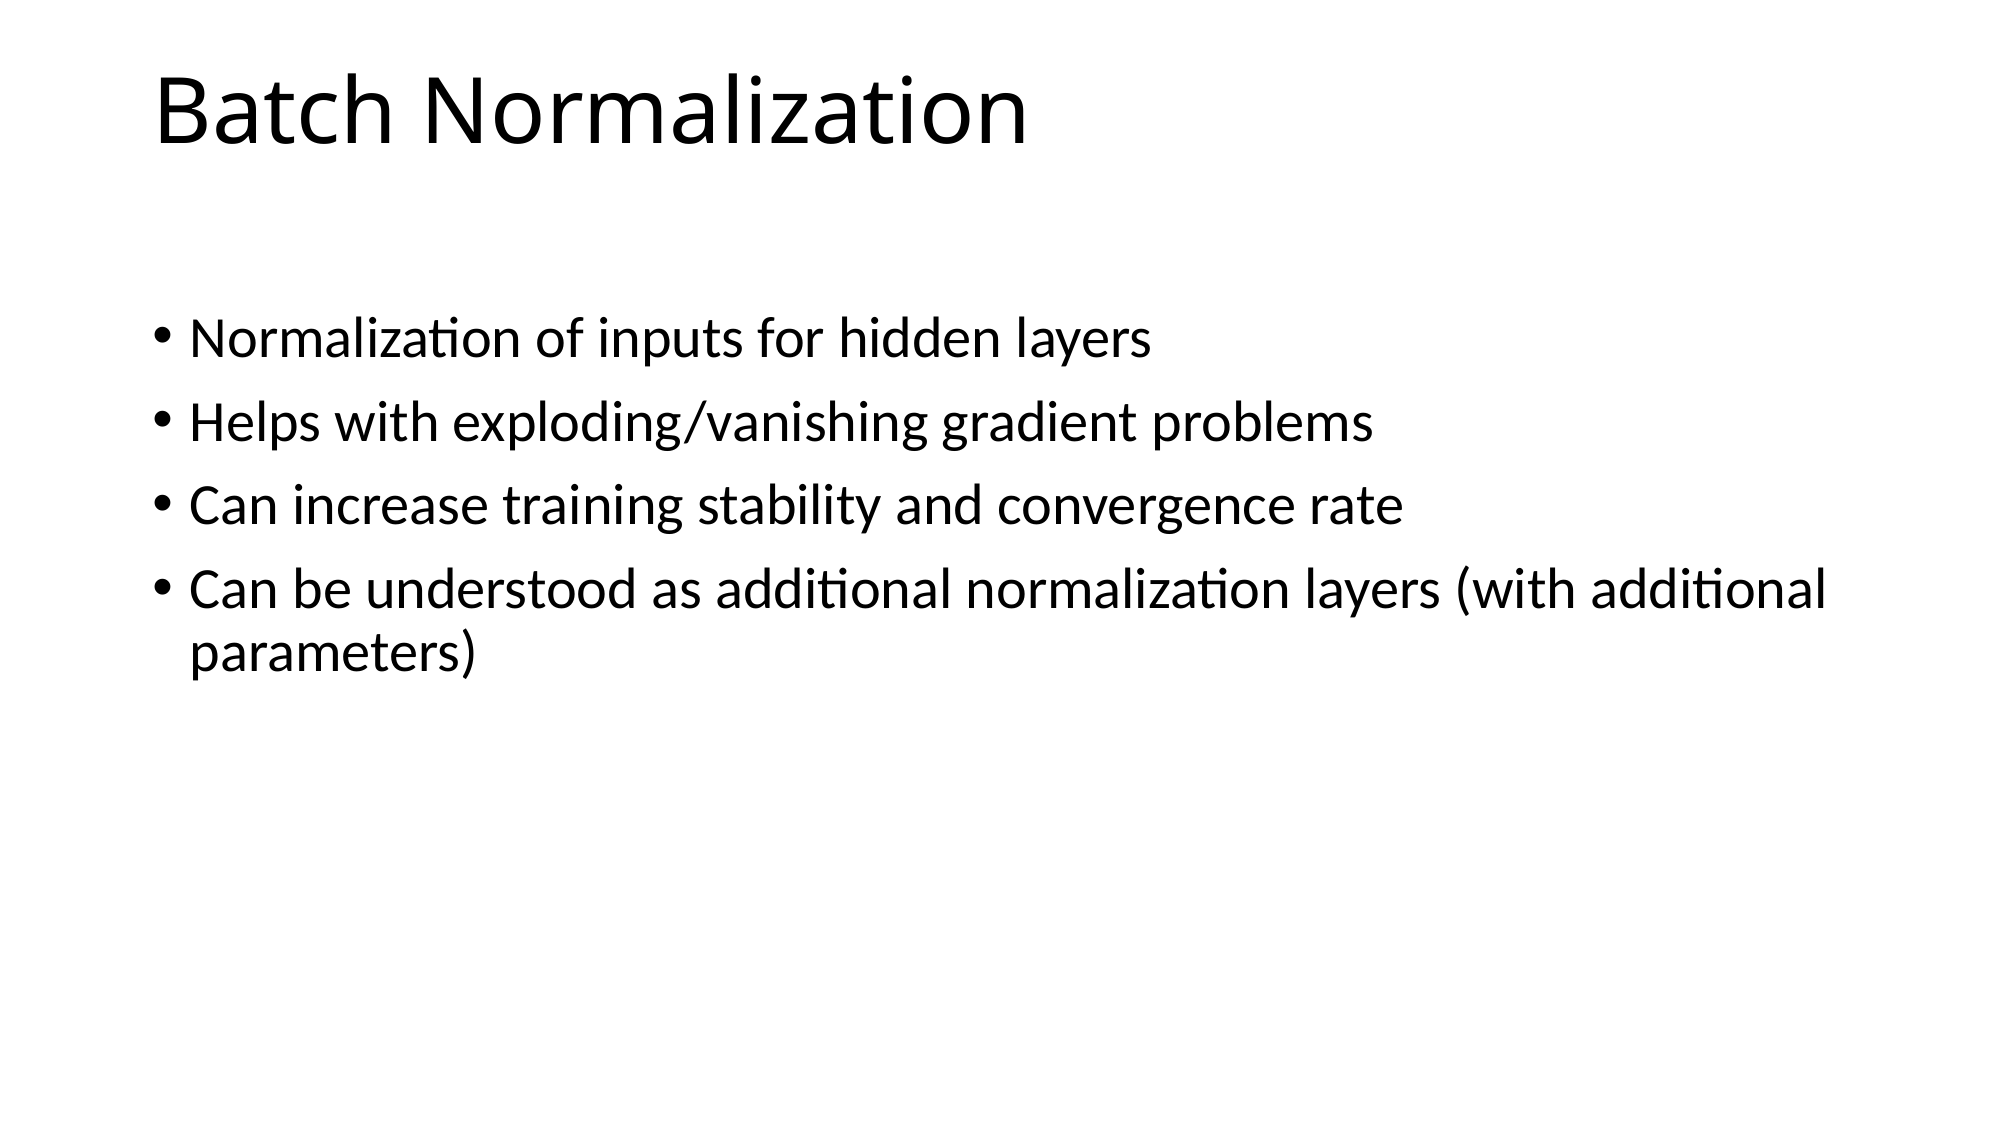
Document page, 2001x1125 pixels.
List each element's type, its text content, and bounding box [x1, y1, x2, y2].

list Normalization of inputs for hidden layers Helps with exploding/vanishing gradient problems Can increase training stability and convergence rate Can be understood as additional normalization layers (with additional parameters) [137, 299, 1863, 1014]
title Batch Normalization [137, 59, 1863, 278]
